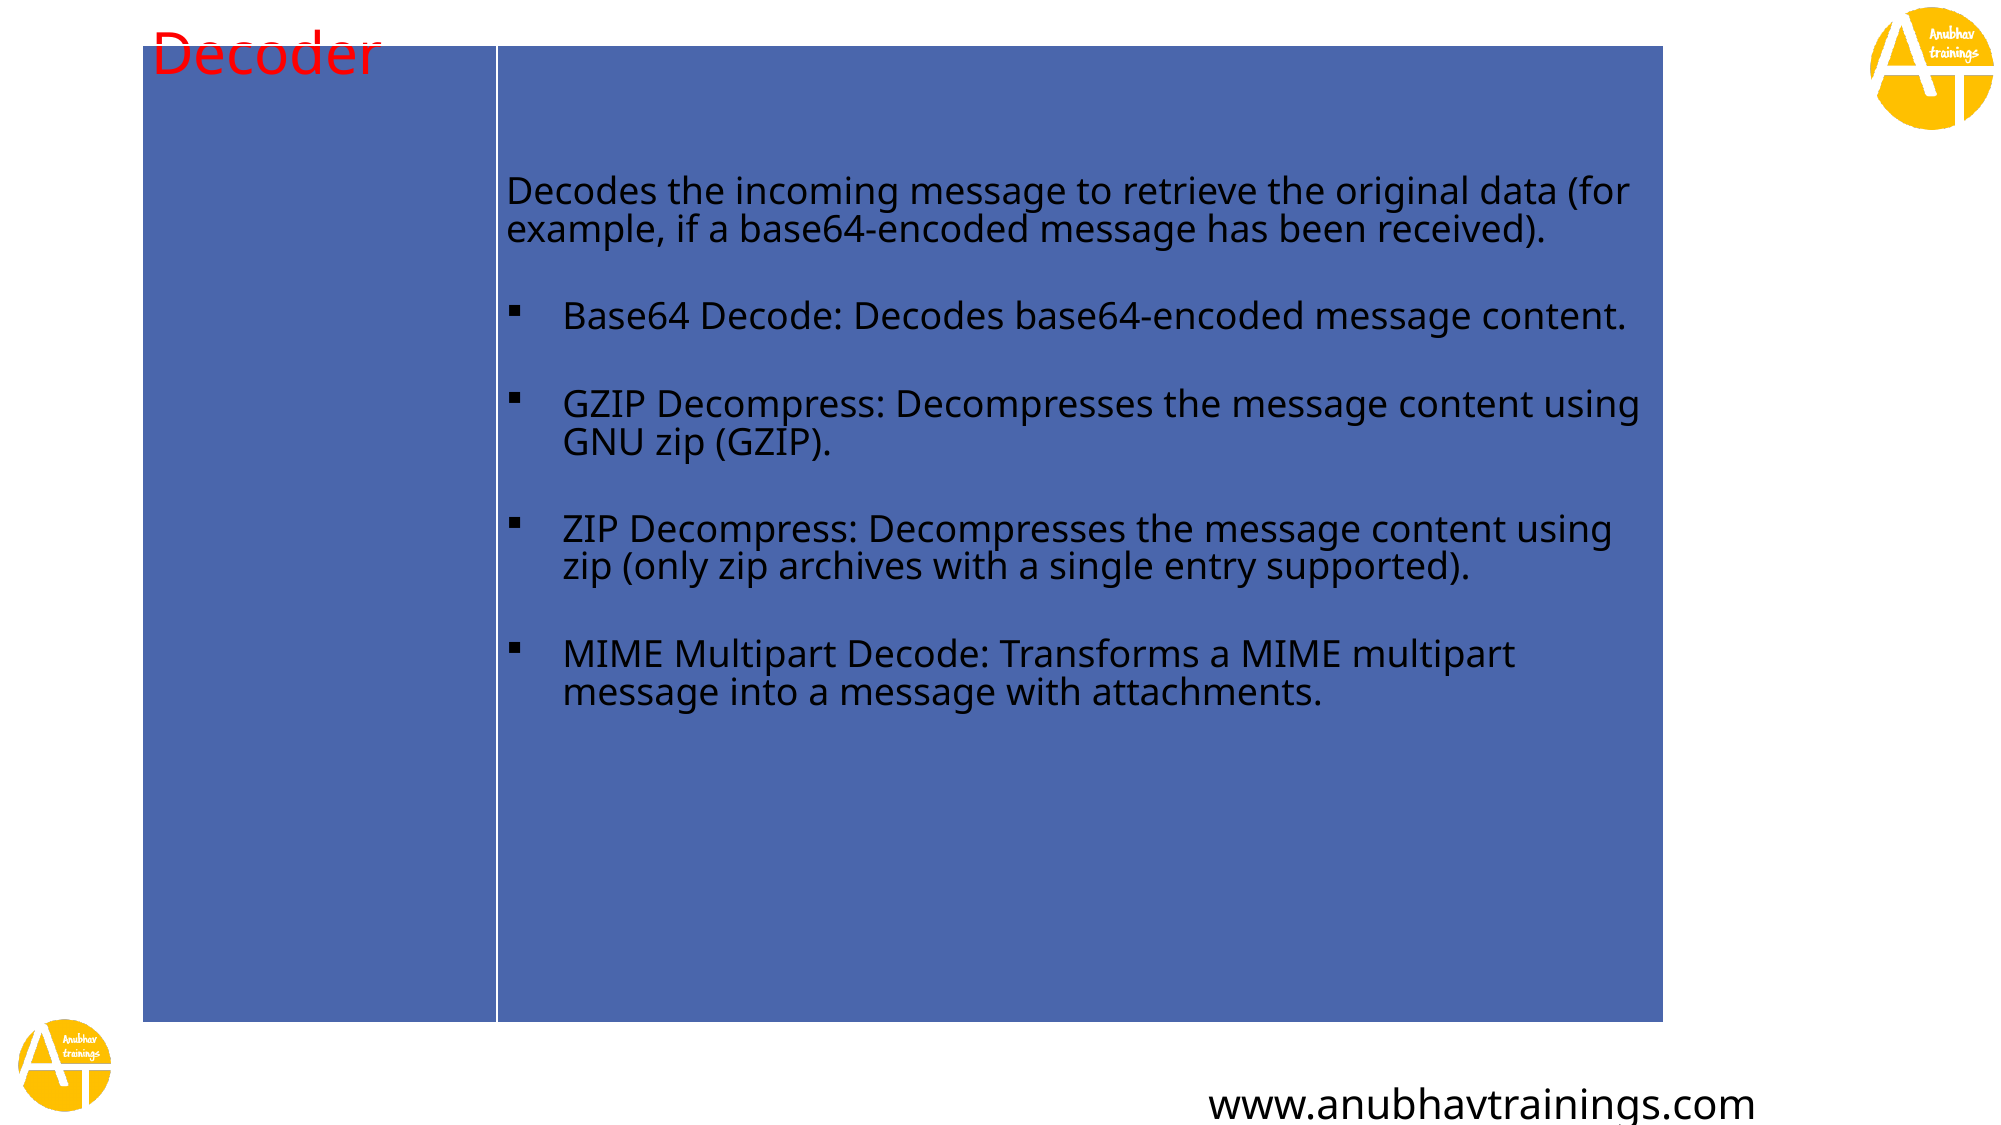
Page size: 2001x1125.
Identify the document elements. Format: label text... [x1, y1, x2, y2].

table_header Decoder [143, 46, 496, 1022]
picture [1858, 0, 2000, 140]
text_box www.anubhavtrainings.com [1193, 1070, 1837, 1125]
picture [9, 1013, 116, 1119]
table_header Decodes the incoming message to retrieve the original data (for example, if a base64-encoded message has been received). Base64 Decode: Decodes base64-encoded message content. GZIP Decompress: Decompresses the message content using GNU zip (GZIP). ZIP Decompress: Decompresses the message content using zip (only zip archives with a single entry supported). MIME Multipart Decode: Transforms a MIME multipart message into a message with attachments. [498, 46, 1663, 1022]
